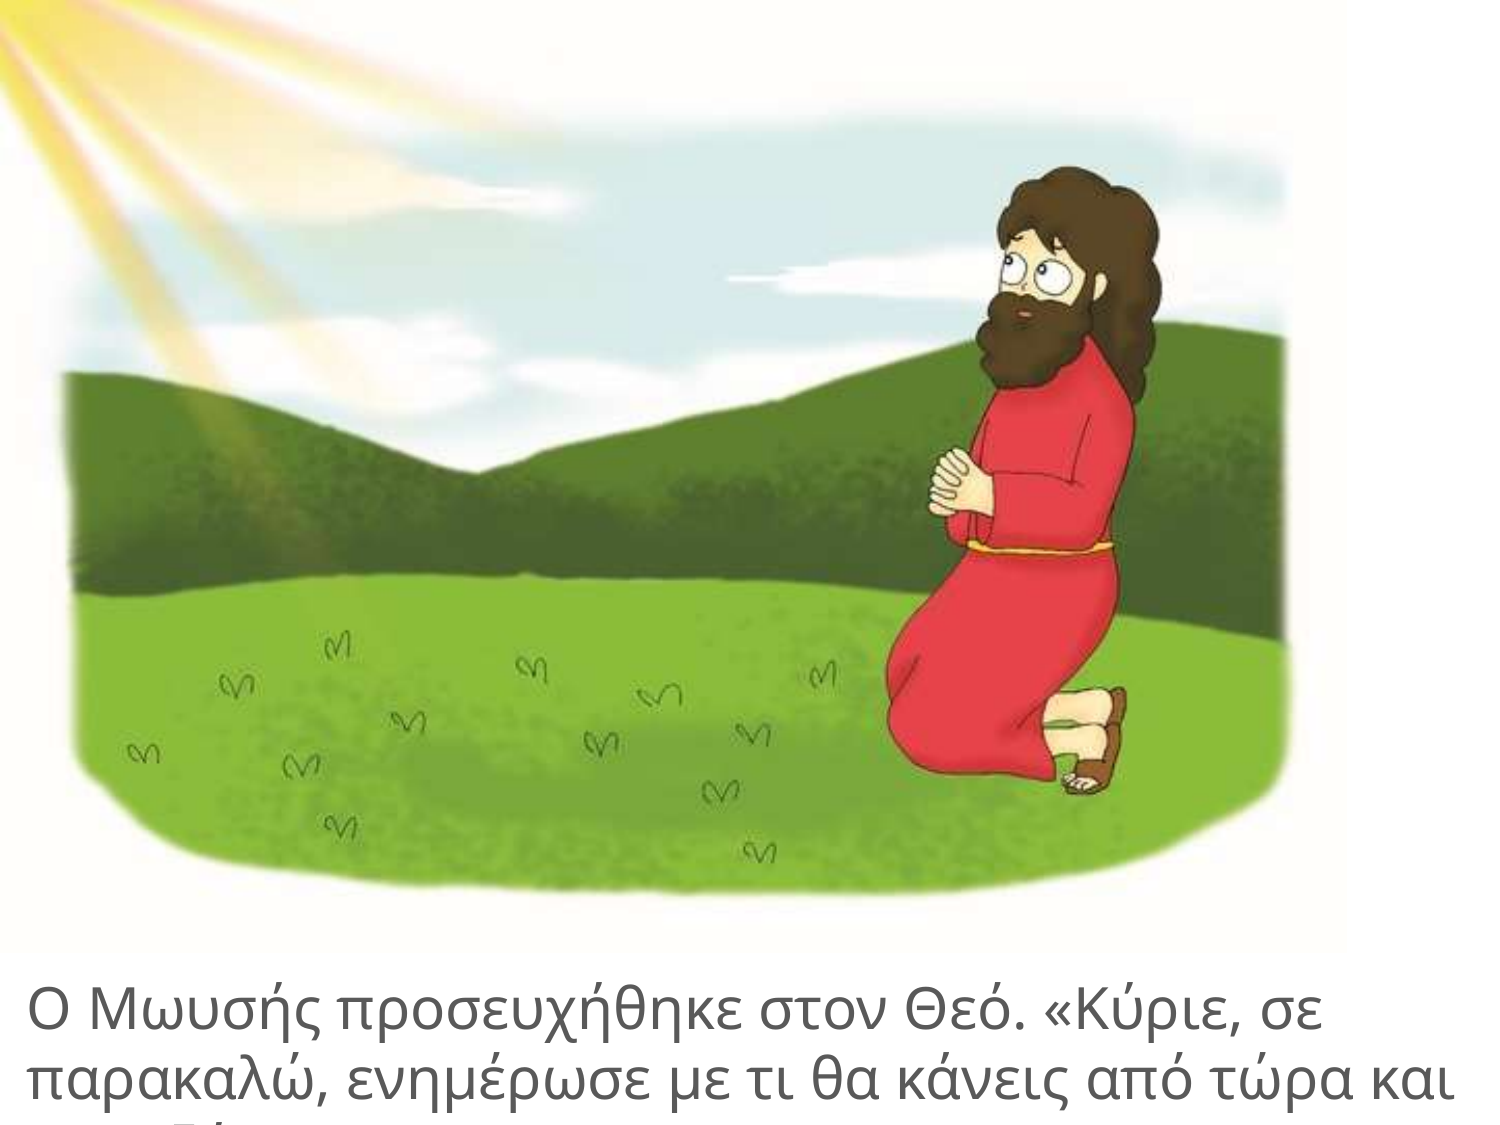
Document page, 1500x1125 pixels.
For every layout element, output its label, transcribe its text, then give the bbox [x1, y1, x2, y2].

text_box Ο Μωυσής προσευχήθηκε στον Θεό. «Κύριε, σε παρακαλώ, ενημέρωσε με τι θα κάνεις από τώρα και στο εξής». [11, 964, 1498, 1125]
picture [0, 0, 1348, 953]
